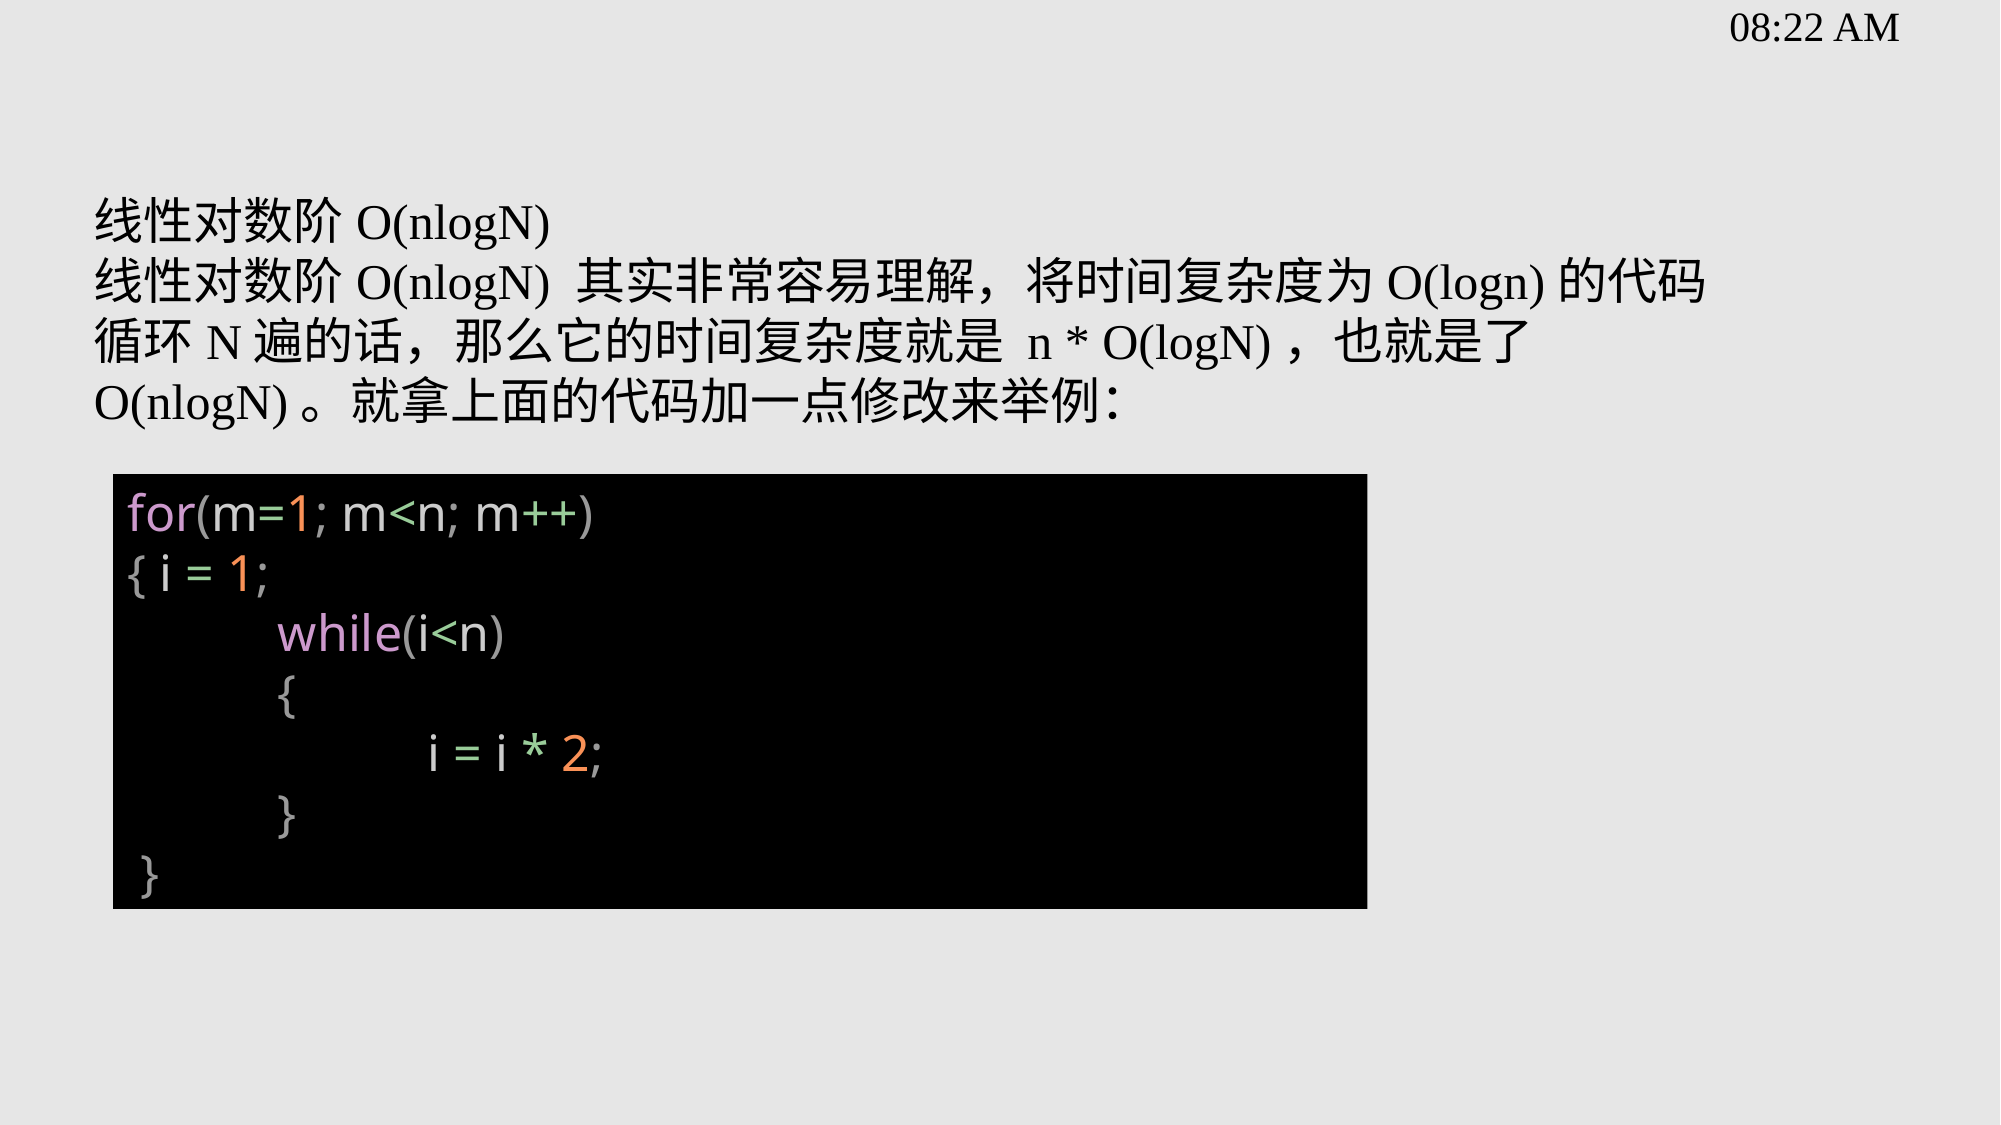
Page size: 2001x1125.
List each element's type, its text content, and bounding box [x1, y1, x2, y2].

text_box 线性对数阶O(nlogN) 线性对数阶O(nlogN) 其实非常容易理解，将时间复杂度为O(logn)的代码循环N遍的话，那么它的时间复杂度就是 n * O(logN)，也就是了O(nlogN)。就拿上面的代码加一点修改来举例： [79, 181, 1744, 1037]
text_box for(m=1; m<n; m++) { i = 1; while(i<n) { i = i * 2; } } [113, 474, 1368, 909]
